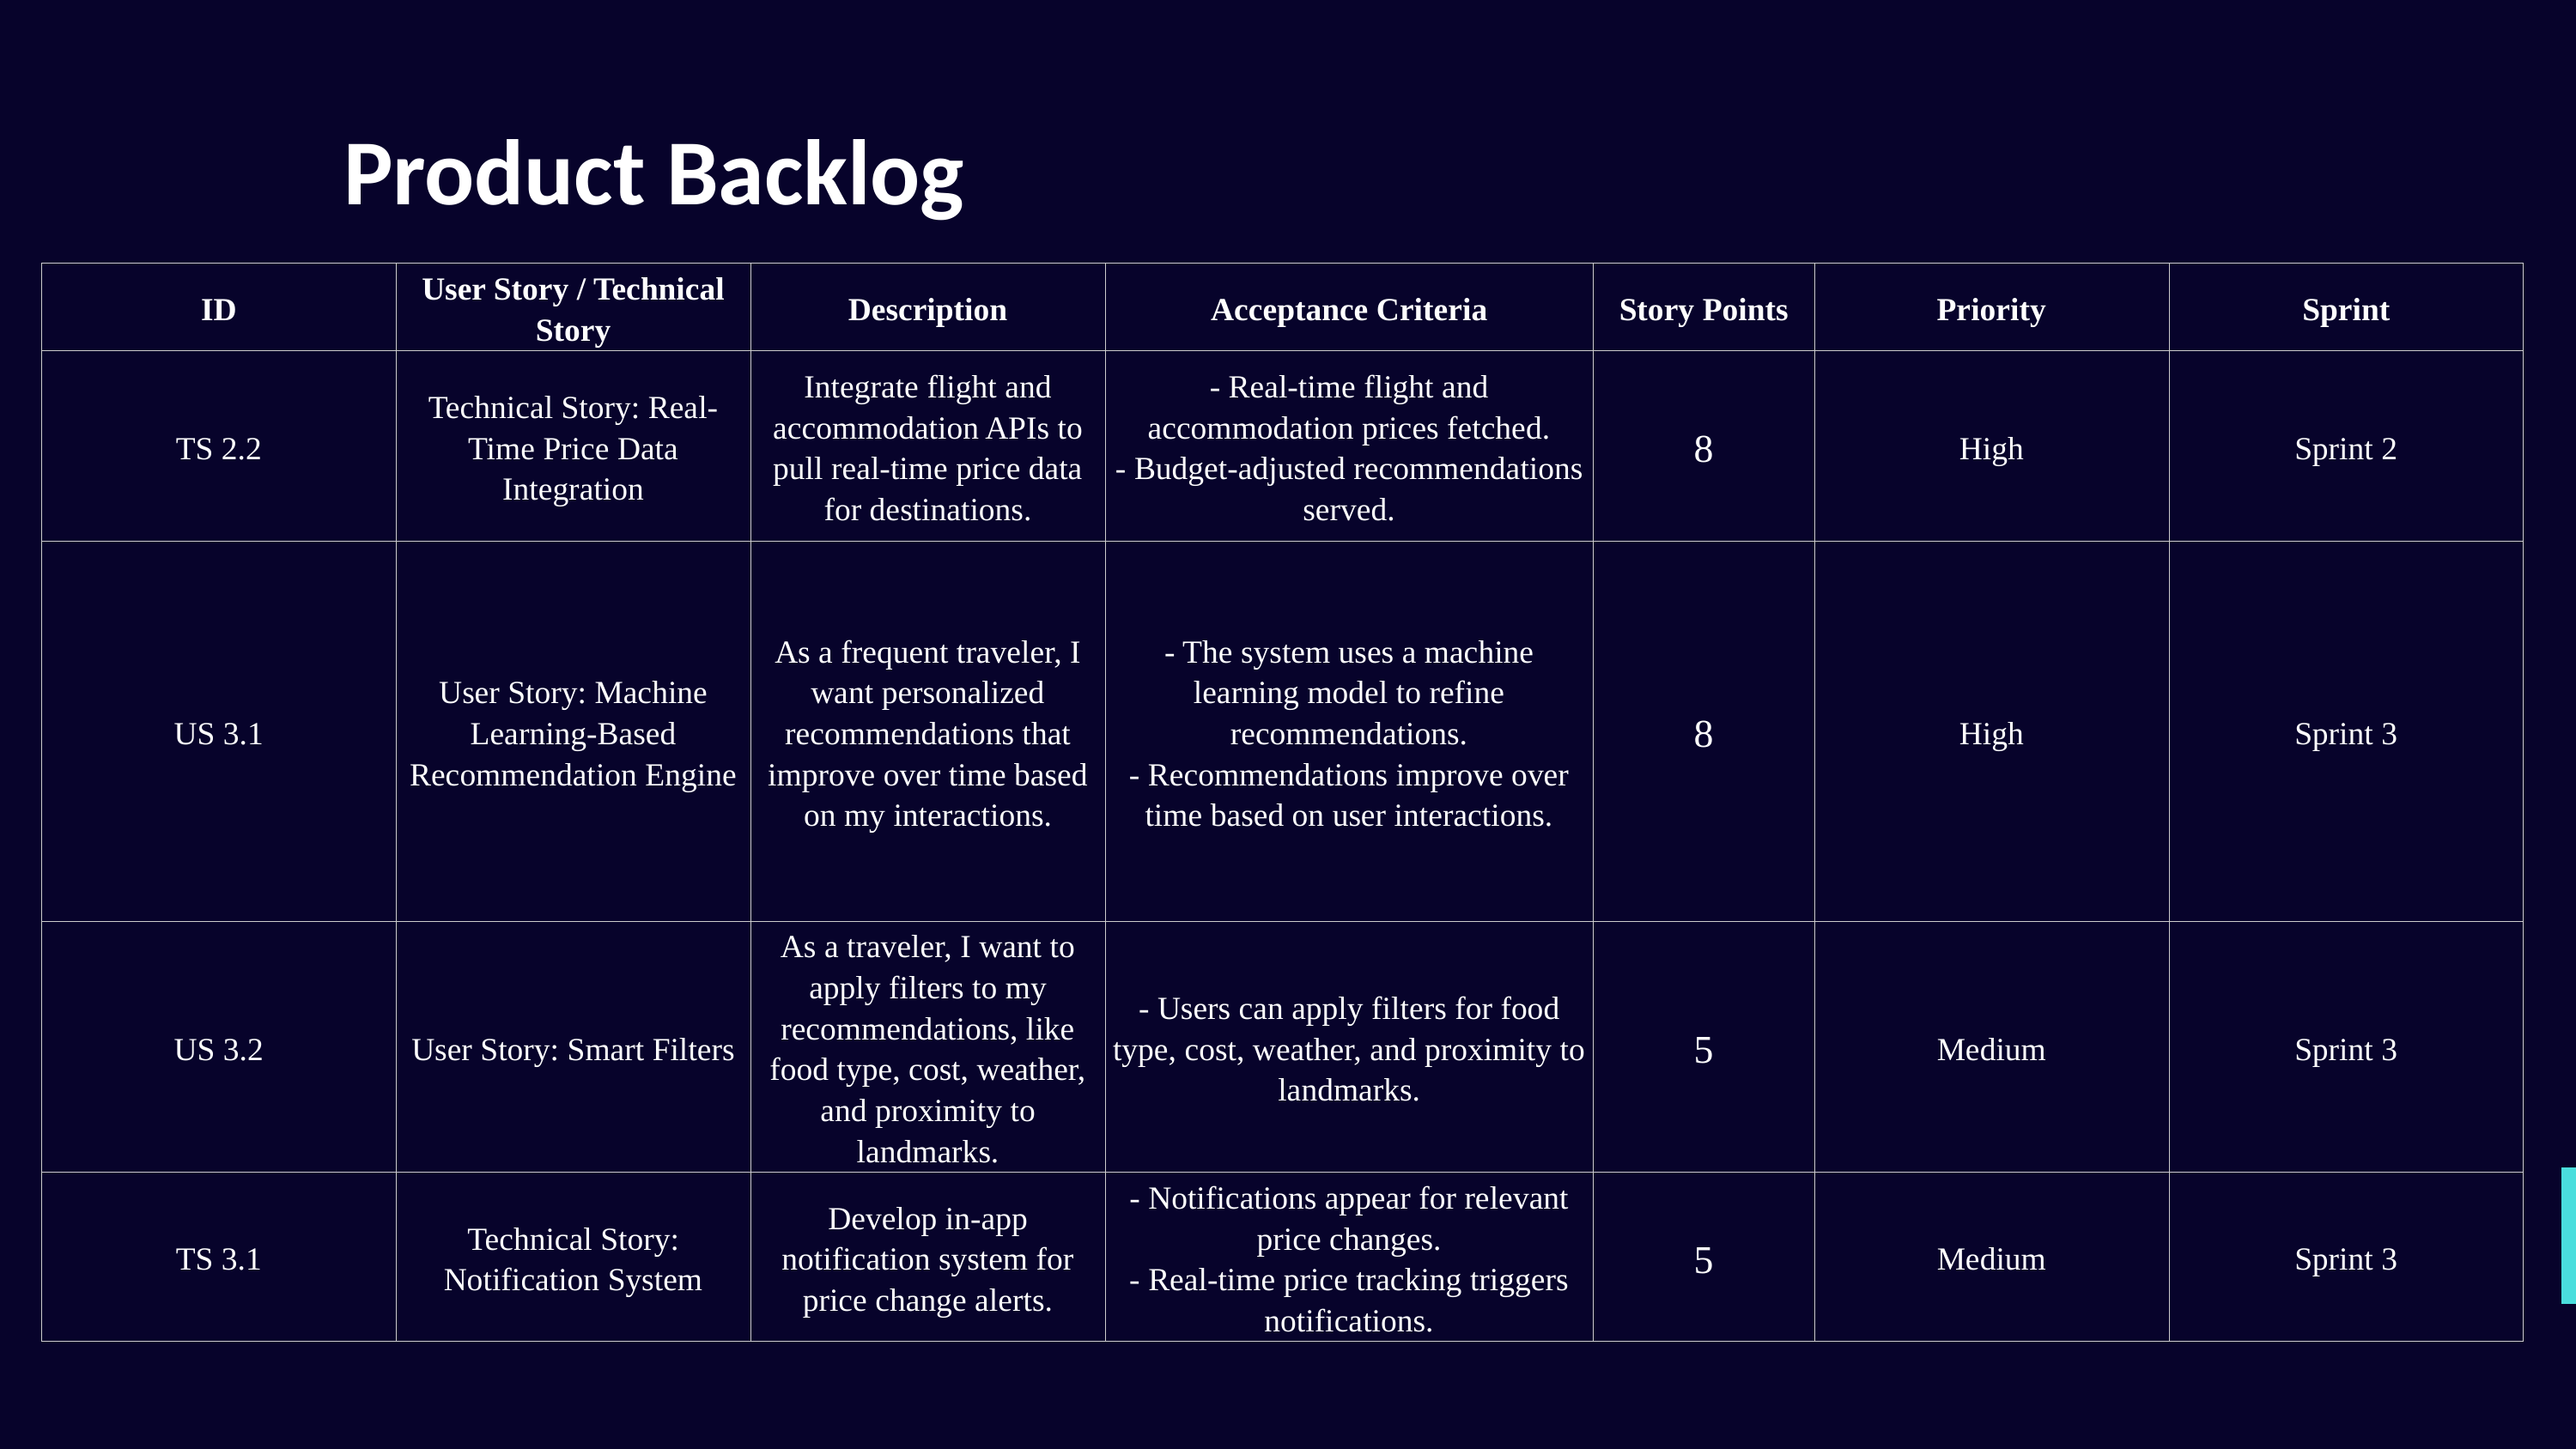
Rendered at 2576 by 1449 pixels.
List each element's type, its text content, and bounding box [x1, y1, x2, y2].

table_cell Develop in-app notification system for price change alerts. [751, 1173, 1105, 1341]
table_cell US 3.2 [42, 922, 396, 1172]
table_cell TS 3.1 [42, 1173, 396, 1341]
table_header User Story / Technical Story [397, 264, 750, 350]
table_cell Technical Story: Notification System [397, 1173, 750, 1341]
table_cell Sprint 3 [2170, 1173, 2523, 1341]
table_header Acceptance Criteria [1106, 264, 1593, 350]
table_cell 5 [1594, 1173, 1814, 1341]
table_cell - The system uses a machine learning model to refine recommendations. - Recommendations improve over time based on user interactions. [1106, 542, 1593, 921]
table_header Description [751, 264, 1105, 350]
table_cell User Story: Machine Learning-Based Recommendation Engine [397, 542, 750, 921]
table_header Sprint [2170, 264, 2523, 350]
table_cell High [1815, 542, 2169, 921]
table_cell 8 [1594, 351, 1814, 541]
table_cell - Users can apply filters for food type, cost, weather, and proximity to landmarks. [1106, 922, 1593, 1172]
table_cell - Real-time flight and accommodation prices fetched. - Budget-adjusted recommendations served. [1106, 351, 1593, 541]
table_cell - Notifications appear for relevant price changes. - Real-time price tracking triggers notifications. [1106, 1173, 1593, 1341]
table_cell User Story: Smart Filters [397, 922, 750, 1172]
table_cell Sprint 3 [2170, 542, 2523, 921]
table_cell Integrate flight and accommodation APIs to pull real-time price data for destinations. [751, 351, 1105, 541]
table_header Story Points [1594, 264, 1814, 350]
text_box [2561, 1166, 2576, 1304]
text_box Product Backlog [331, 99, 1668, 263]
table_cell US 3.1 [42, 542, 396, 921]
table_cell High [1815, 351, 2169, 541]
table_cell 8 [1594, 542, 1814, 921]
table_cell 5 [1594, 922, 1814, 1172]
table_cell Medium [1815, 922, 2169, 1172]
table_cell Medium [1815, 1173, 2169, 1341]
table_header ID [42, 264, 396, 350]
table_cell As a frequent traveler, I want personalized recommendations that improve over time based on my interactions. [751, 542, 1105, 921]
table_cell As a traveler, I want to apply filters to my recommendations, like food type, cost, weather, and proximity to landmarks. [751, 922, 1105, 1172]
table_header Priority [1815, 264, 2169, 350]
table_cell Sprint 2 [2170, 351, 2523, 541]
table_cell TS 2.2 [42, 351, 396, 541]
table_cell Technical Story: Real-Time Price Data Integration [397, 351, 750, 541]
table_cell Sprint 3 [2170, 922, 2523, 1172]
